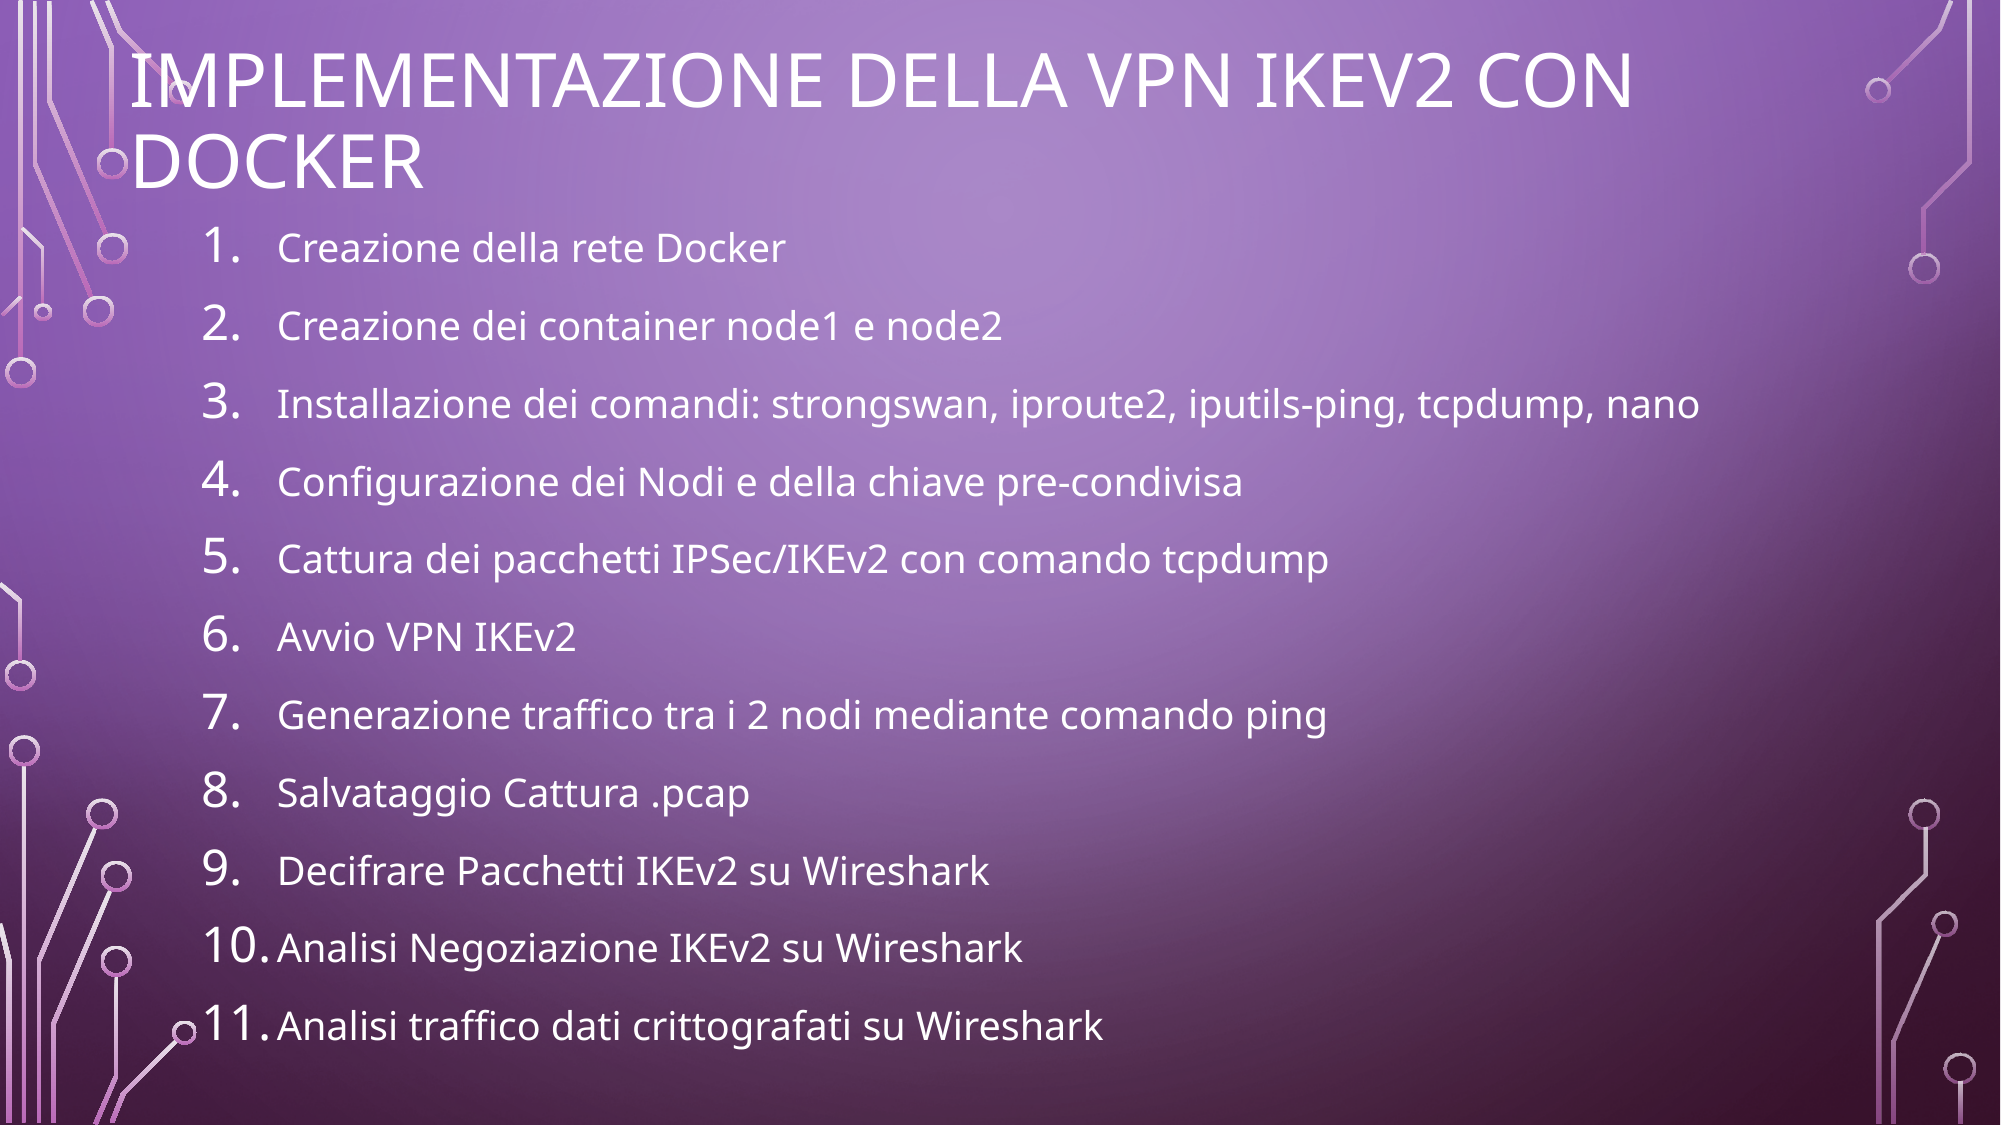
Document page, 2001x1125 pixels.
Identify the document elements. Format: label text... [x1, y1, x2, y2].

list Creazione della rete Docker Creazione dei container node1 e node2 Installazione dei comandi: strongswan, iproute2, iputils-ping, tcpdump, nano Configurazione dei Nodi e della chiave pre-condivisa Cattura dei pacchetti IPSec/IKEv2 con comando tcpdump Avvio VPN IKEv2 Generazione traffico tra i 2 nodi mediante comando ping Salvataggio Cattura .pcap Decifrare Pacchetti IKEv2 su Wireshark Analisi Negoziazione IKEv2 su Wireshark Analisi traffico dati crittografati su Wireshark [186, 125, 1812, 1053]
title Implementazione della VPN IKEv2 con Docker [114, 2, 1848, 246]
